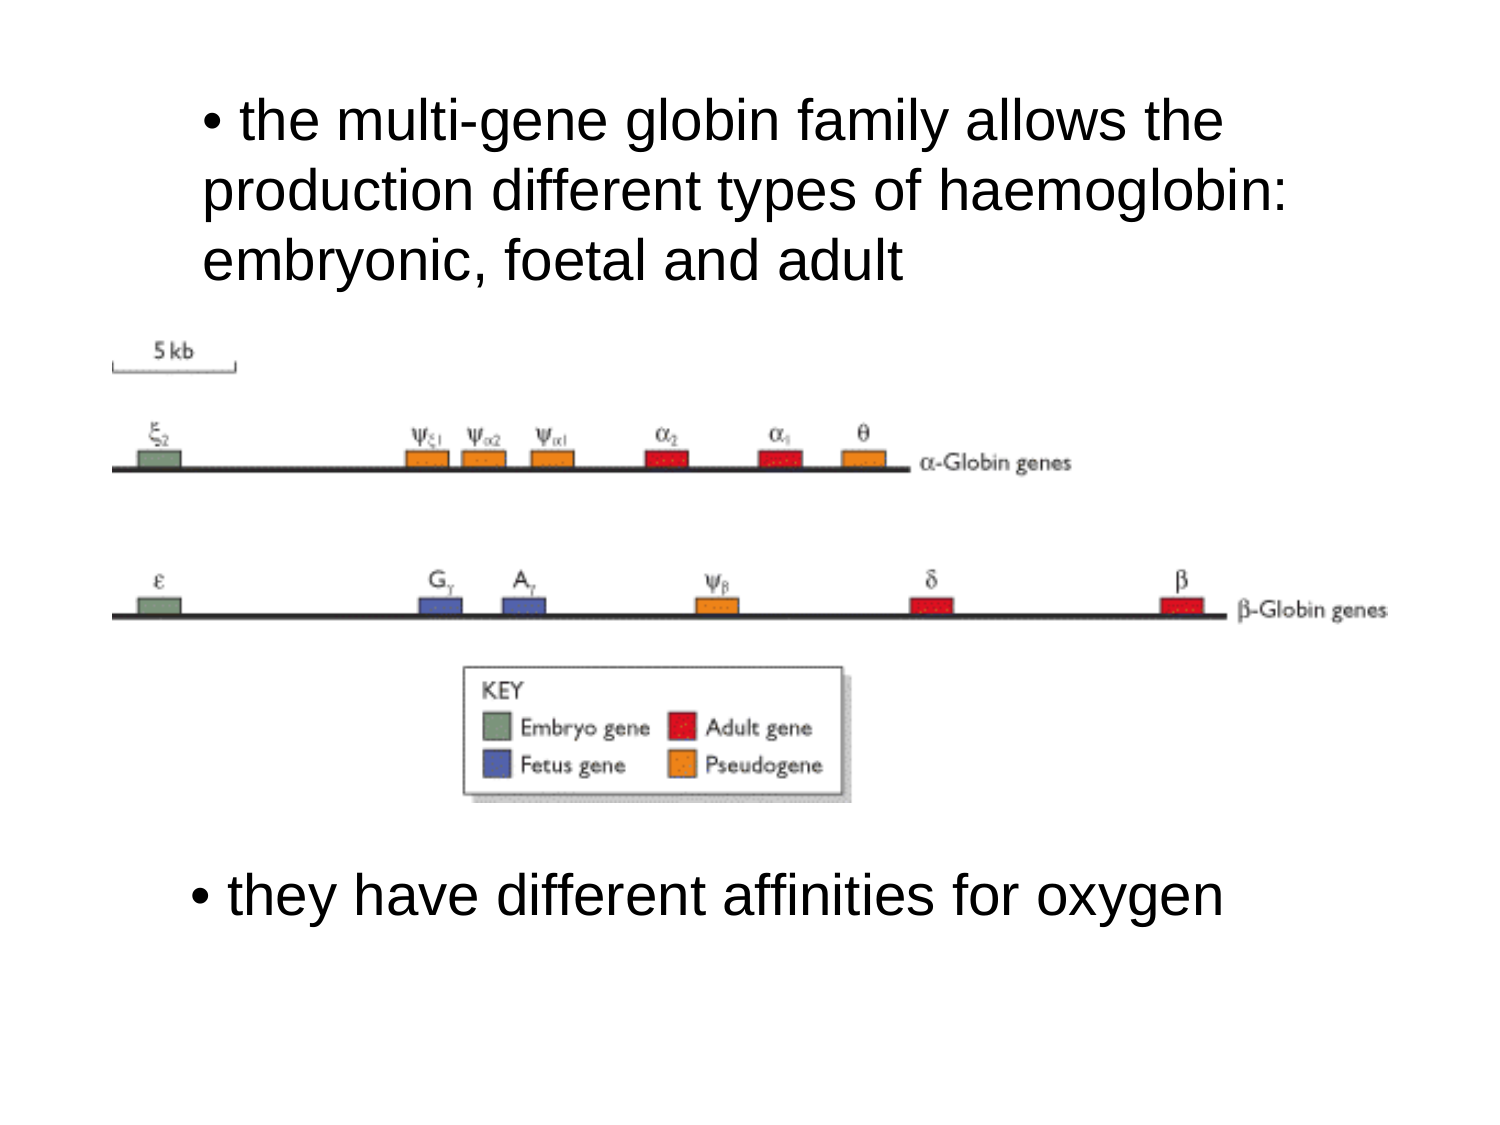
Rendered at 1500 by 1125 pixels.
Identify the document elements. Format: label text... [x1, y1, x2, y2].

picture [112, 337, 1388, 803]
text_box • the multi-gene globin family allows the production different types of haemoglobin: embryonic, foetal and adult [188, 75, 1322, 300]
text_box • they have different affinities for oxygen [175, 849, 1242, 935]
